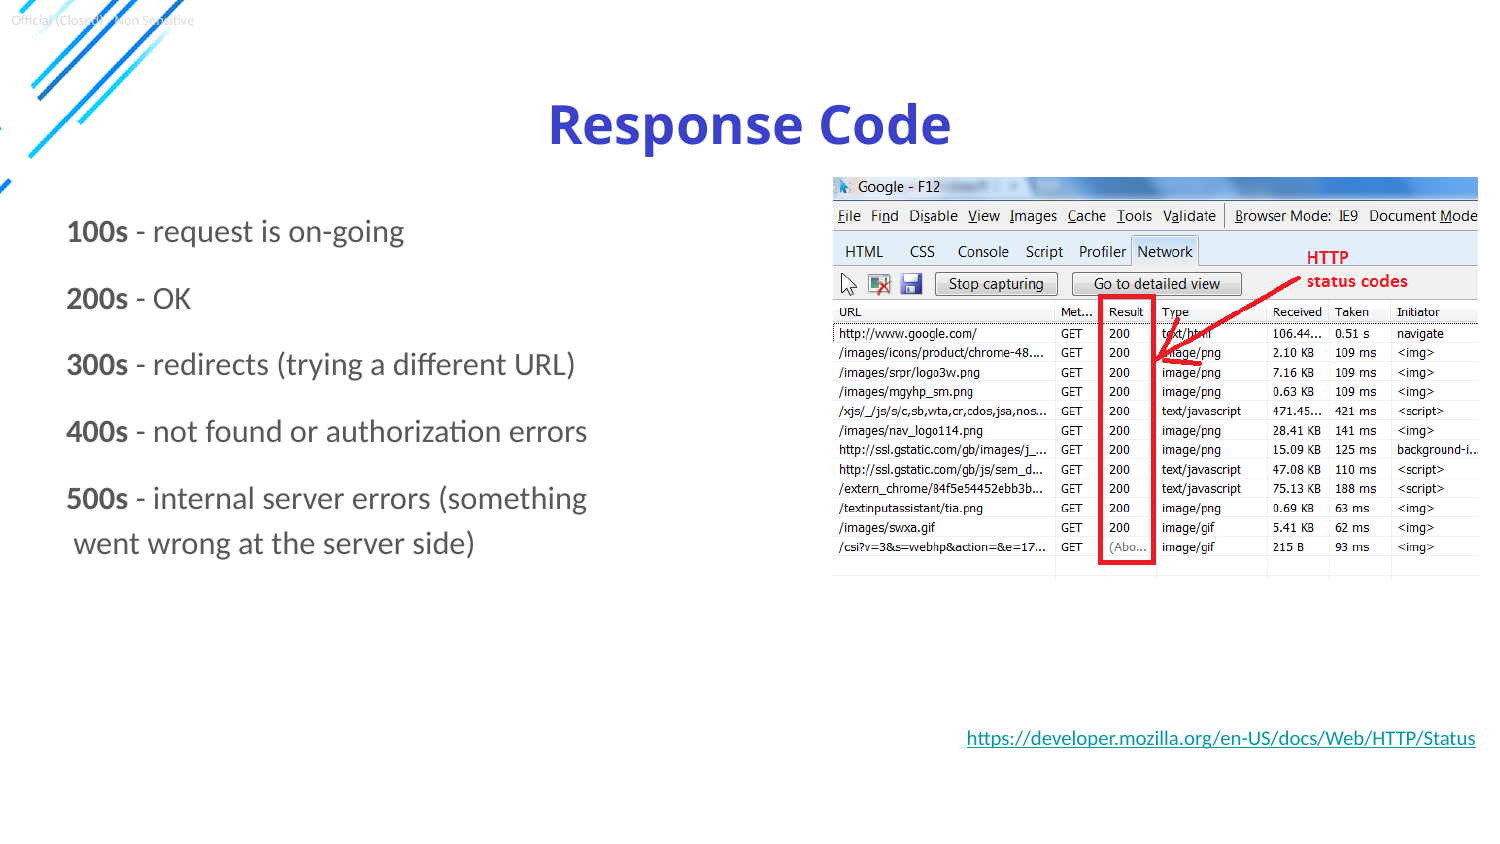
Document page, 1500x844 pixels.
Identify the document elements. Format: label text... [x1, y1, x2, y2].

text_box Response Code [245, 65, 1292, 171]
picture [0, 0, 241, 352]
picture [832, 176, 1478, 580]
text_box https://developer.mozilla.org/en-US/docs/Web/HTTP/Status [816, 712, 1491, 763]
list 100s - request is on-going 200s - OK 300s - redirects (trying a different URL) 400s - not found or authorization errors 500s - internal server errors (something went wrong at the server side) [51, 189, 827, 580]
